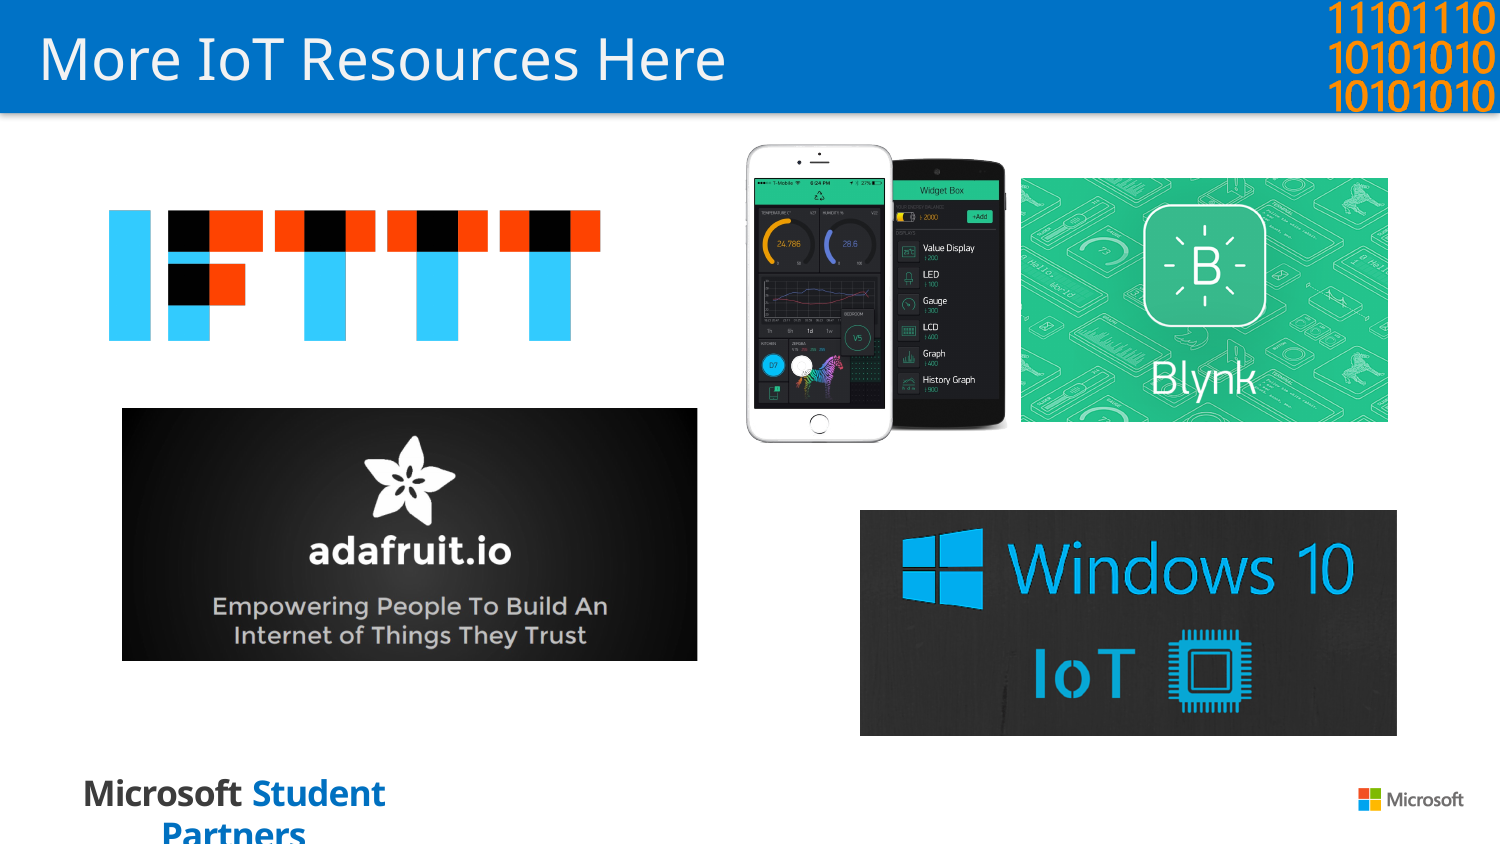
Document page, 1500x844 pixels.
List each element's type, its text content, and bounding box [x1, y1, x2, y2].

picture [0, 0, 1500, 844]
title More IoT Resources Here [38, 23, 1285, 90]
